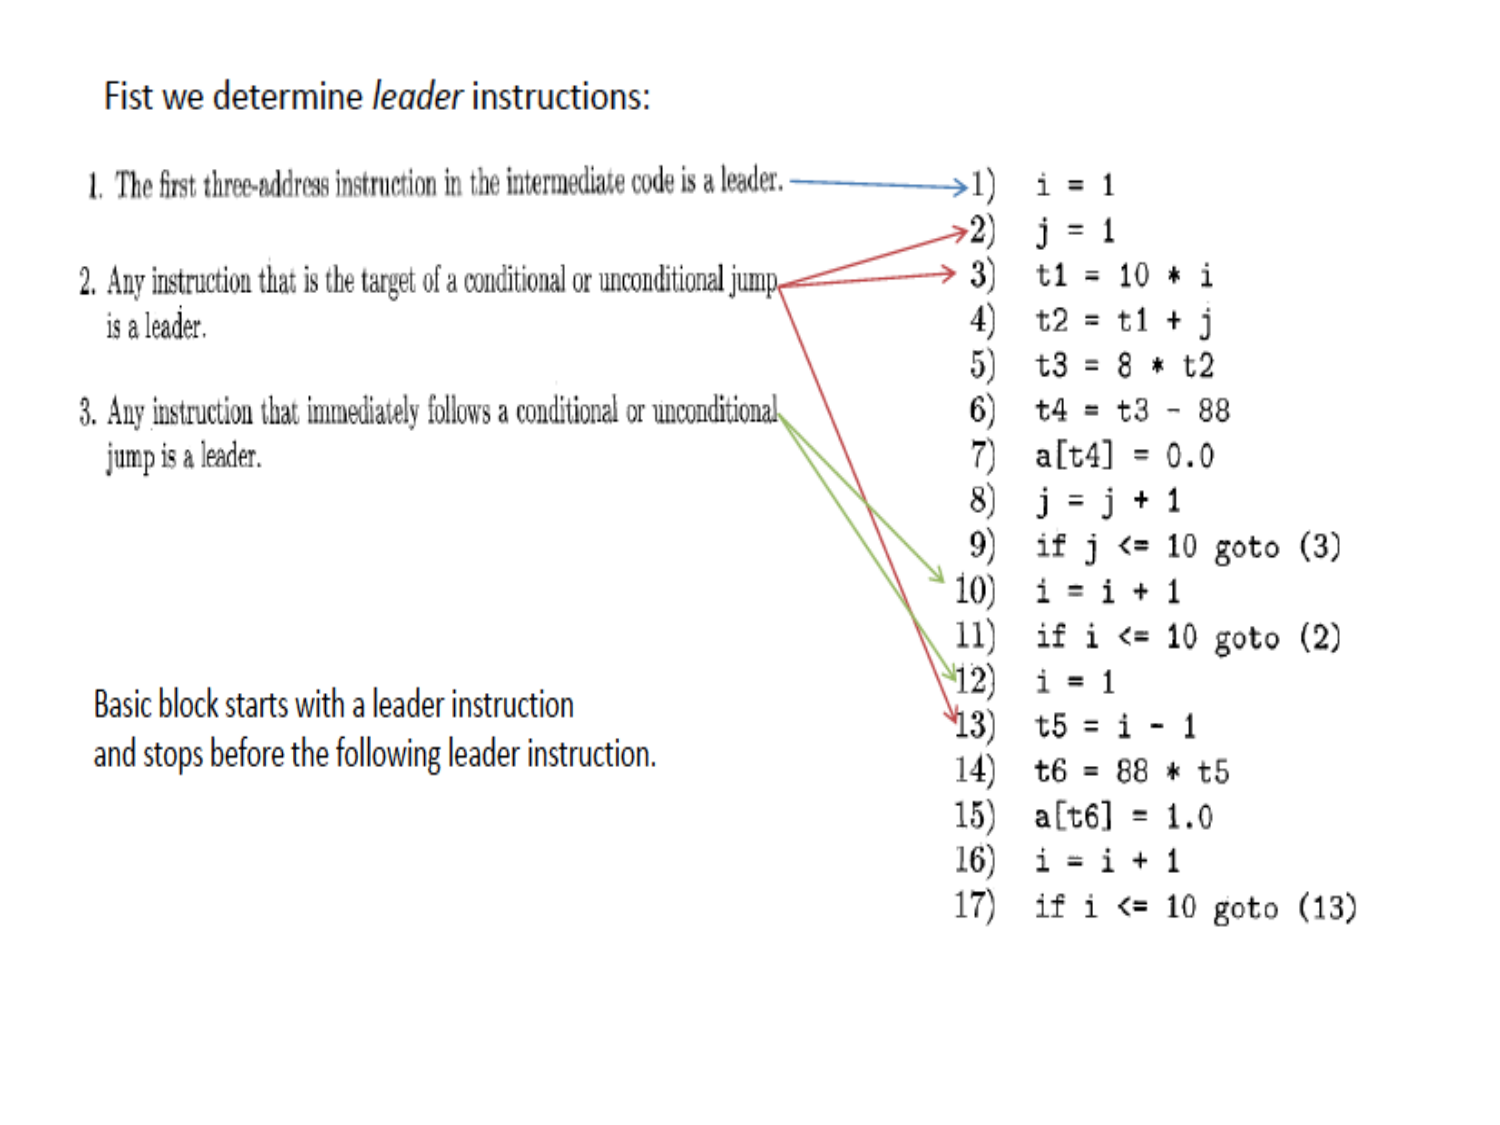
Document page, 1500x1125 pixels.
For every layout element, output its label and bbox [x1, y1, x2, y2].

picture [64, 71, 1436, 1097]
